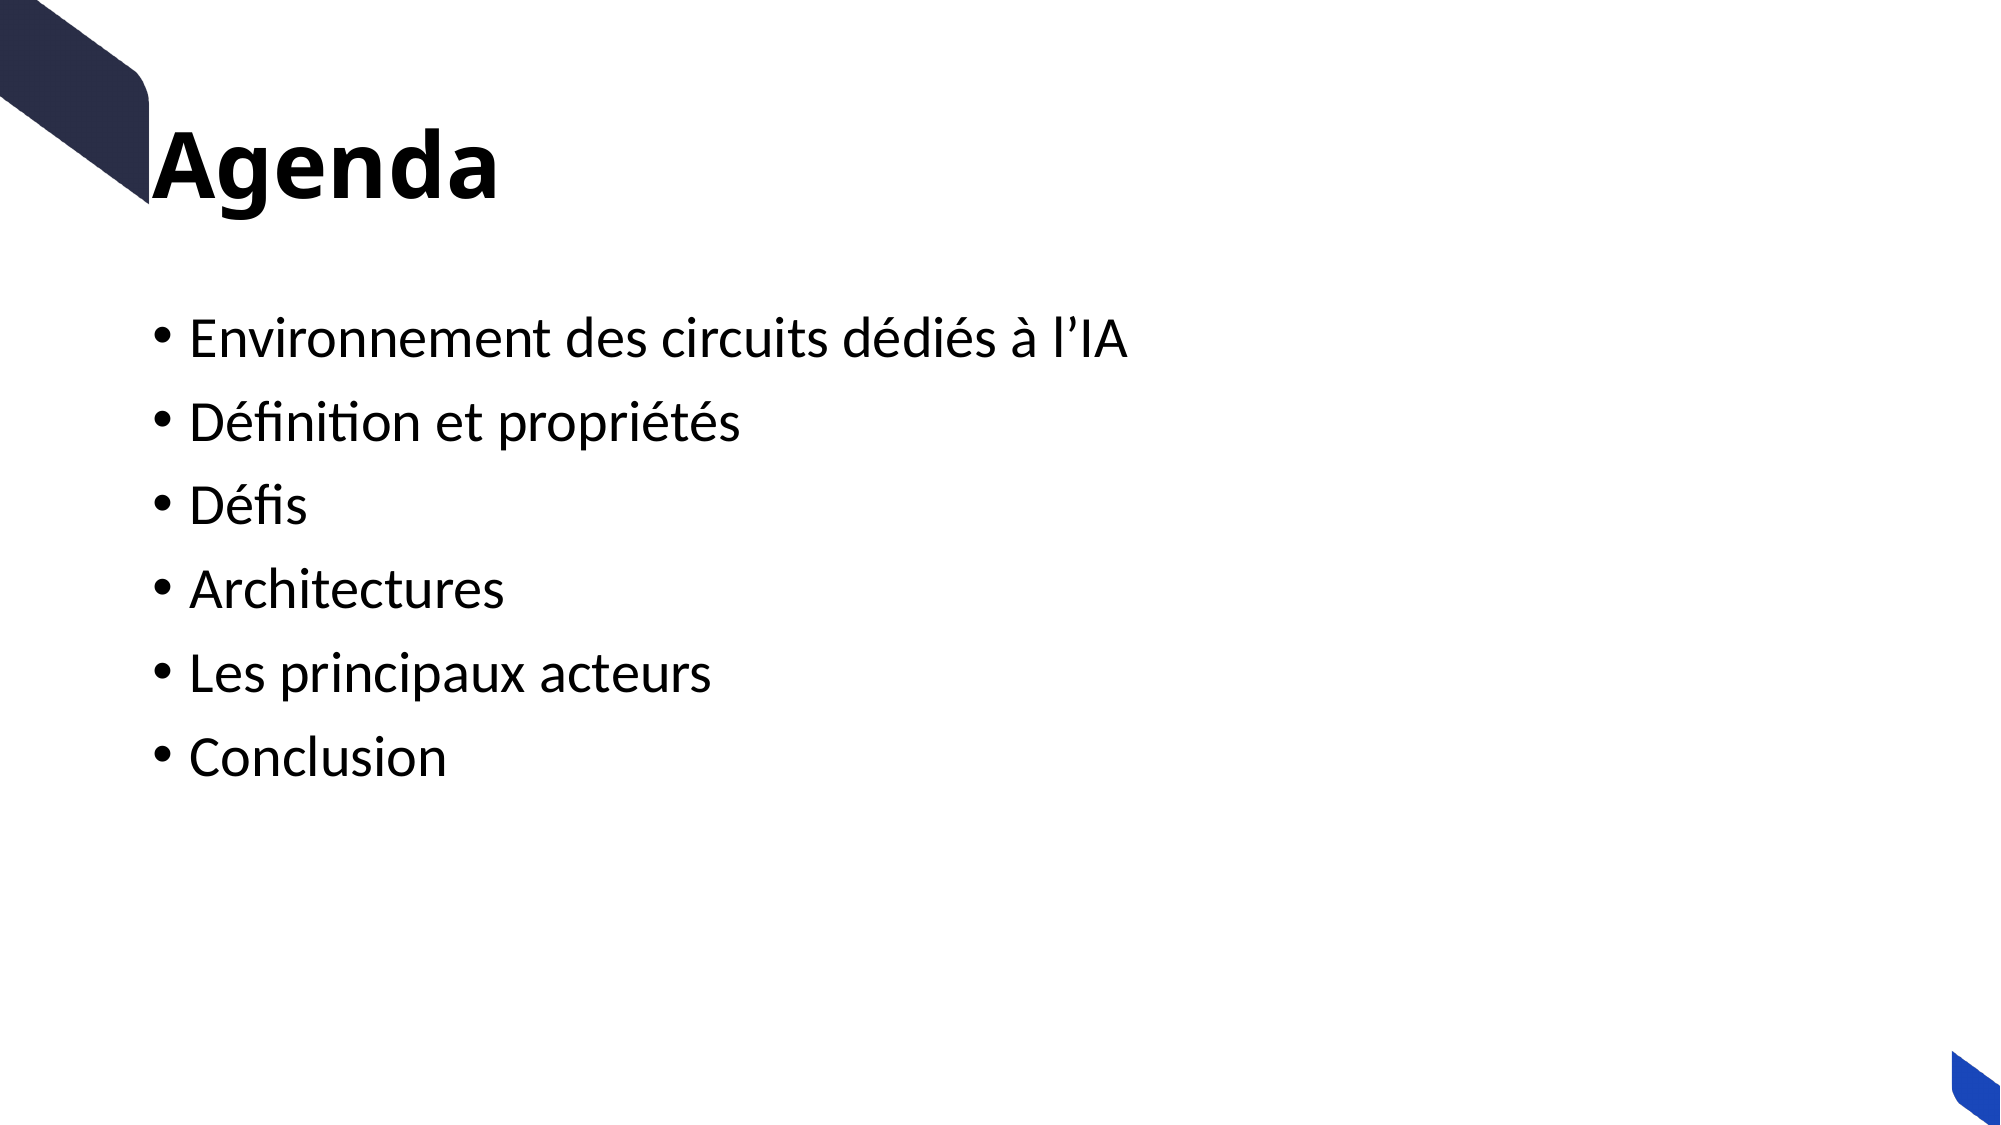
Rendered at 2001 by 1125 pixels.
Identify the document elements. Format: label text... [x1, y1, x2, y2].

picture [1951, 1040, 2000, 1125]
picture [0, 0, 180, 219]
list Environnement des circuits dédiés à l’IA Définition et propriétés Défis Architectures Les principaux acteurs Conclusion [137, 299, 1863, 1014]
title Agenda [137, 59, 1863, 278]
